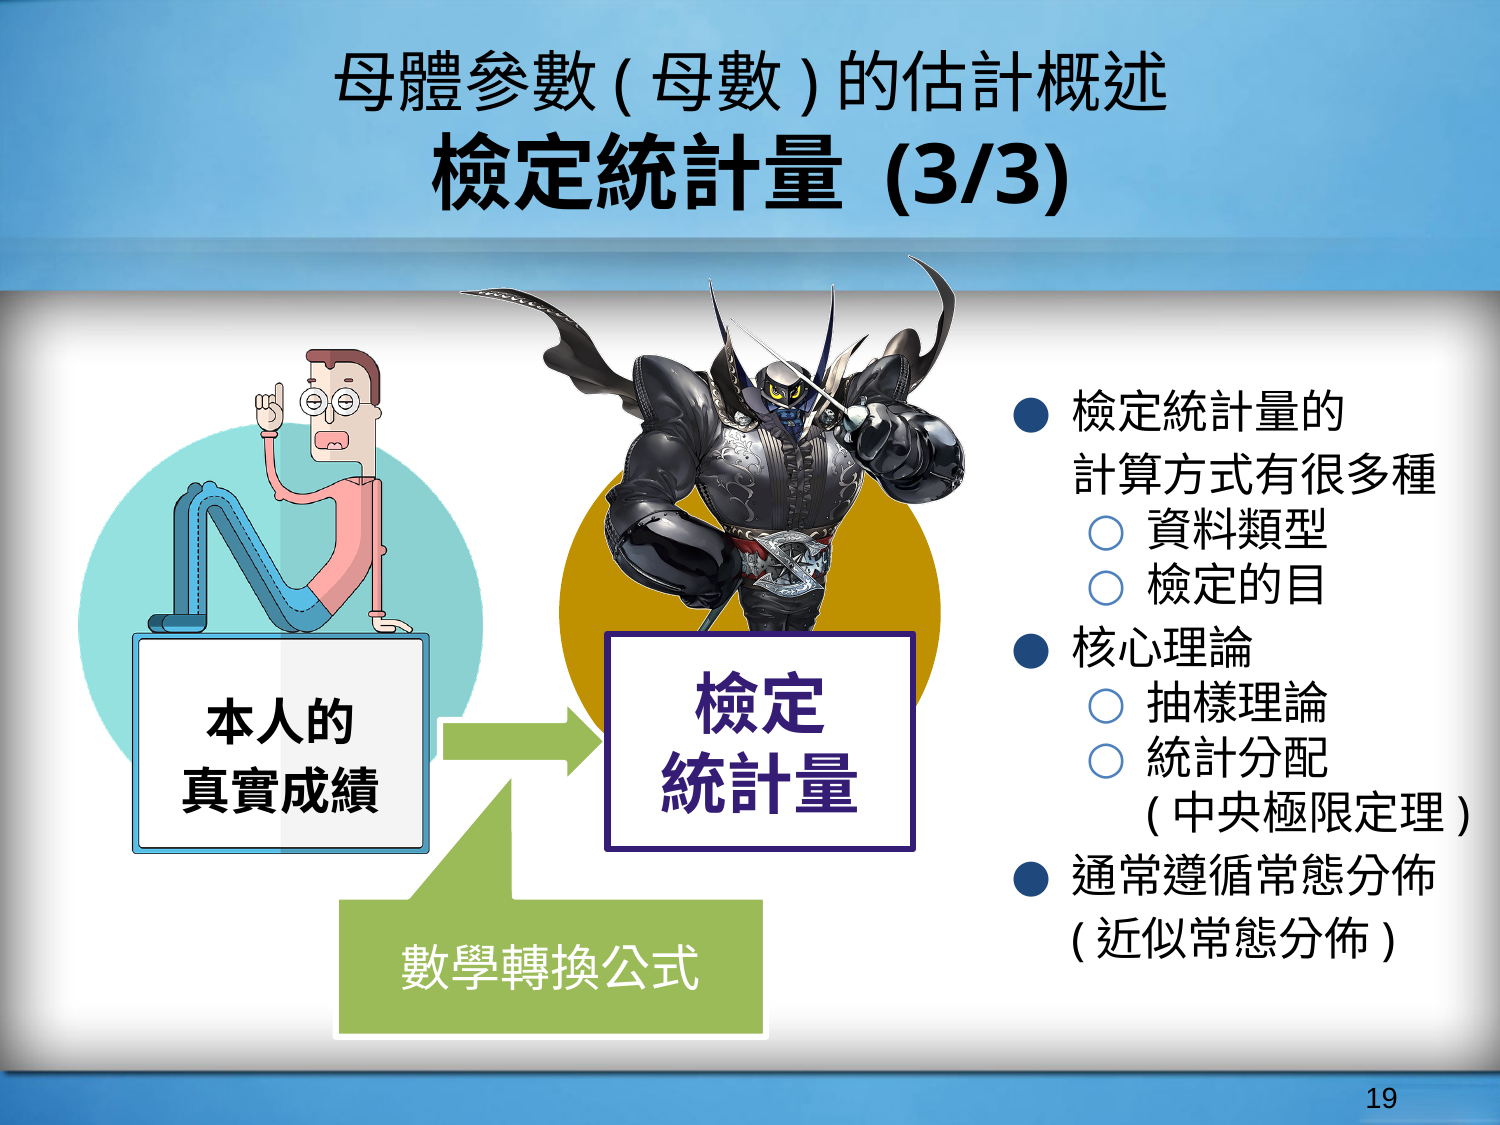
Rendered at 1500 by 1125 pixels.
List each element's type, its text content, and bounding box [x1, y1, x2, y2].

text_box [77, 349, 484, 854]
picture [0, 0, 1500, 1125]
title 母體參數(母數)的估計概述 檢定統計量 (3/3) [78, 27, 1422, 232]
slide_number ‹#› [1350, 1074, 1488, 1118]
list 檢定統計量的 計算方式有很多種 資料類型 檢定的目 核心理論 抽樣理論 統計分配 (中央極限定理) 通常遵循常態分佈 (近似常態分佈) [981, 358, 1488, 1032]
text_box 數學轉換公式 [335, 847, 766, 1037]
